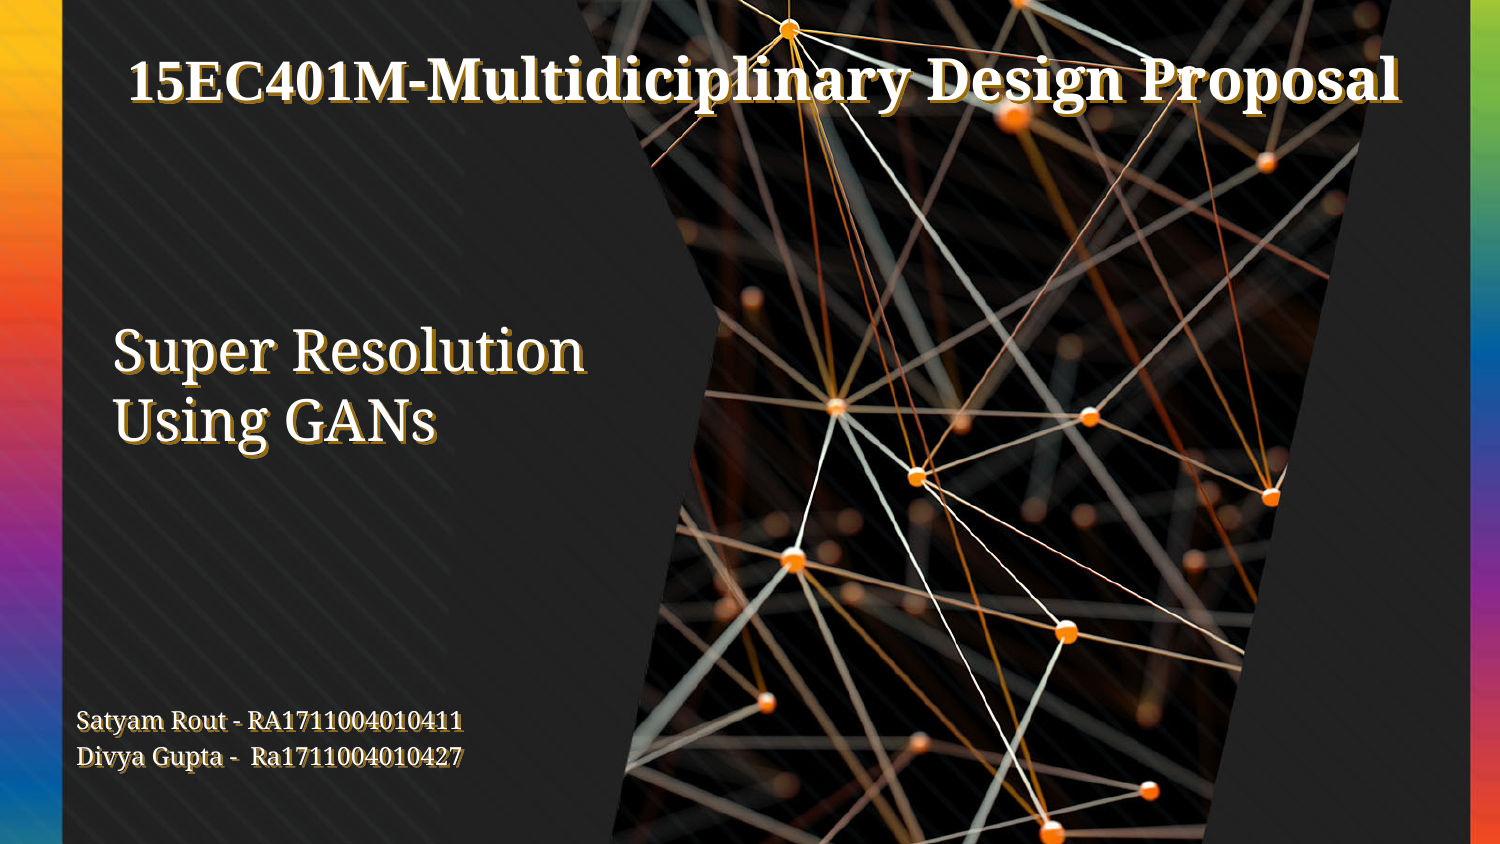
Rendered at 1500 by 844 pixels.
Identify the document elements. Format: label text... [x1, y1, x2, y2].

picture [0, 0, 1500, 844]
text_box Satyam Rout - RA1711004010411 Divya Gupta - Ra1711004010427 [61, 697, 617, 844]
text_box 15EC401M-Multidiciplinary Design Proposal [61, 7, 1466, 148]
title Super Resolution Using GANs [97, 284, 654, 483]
